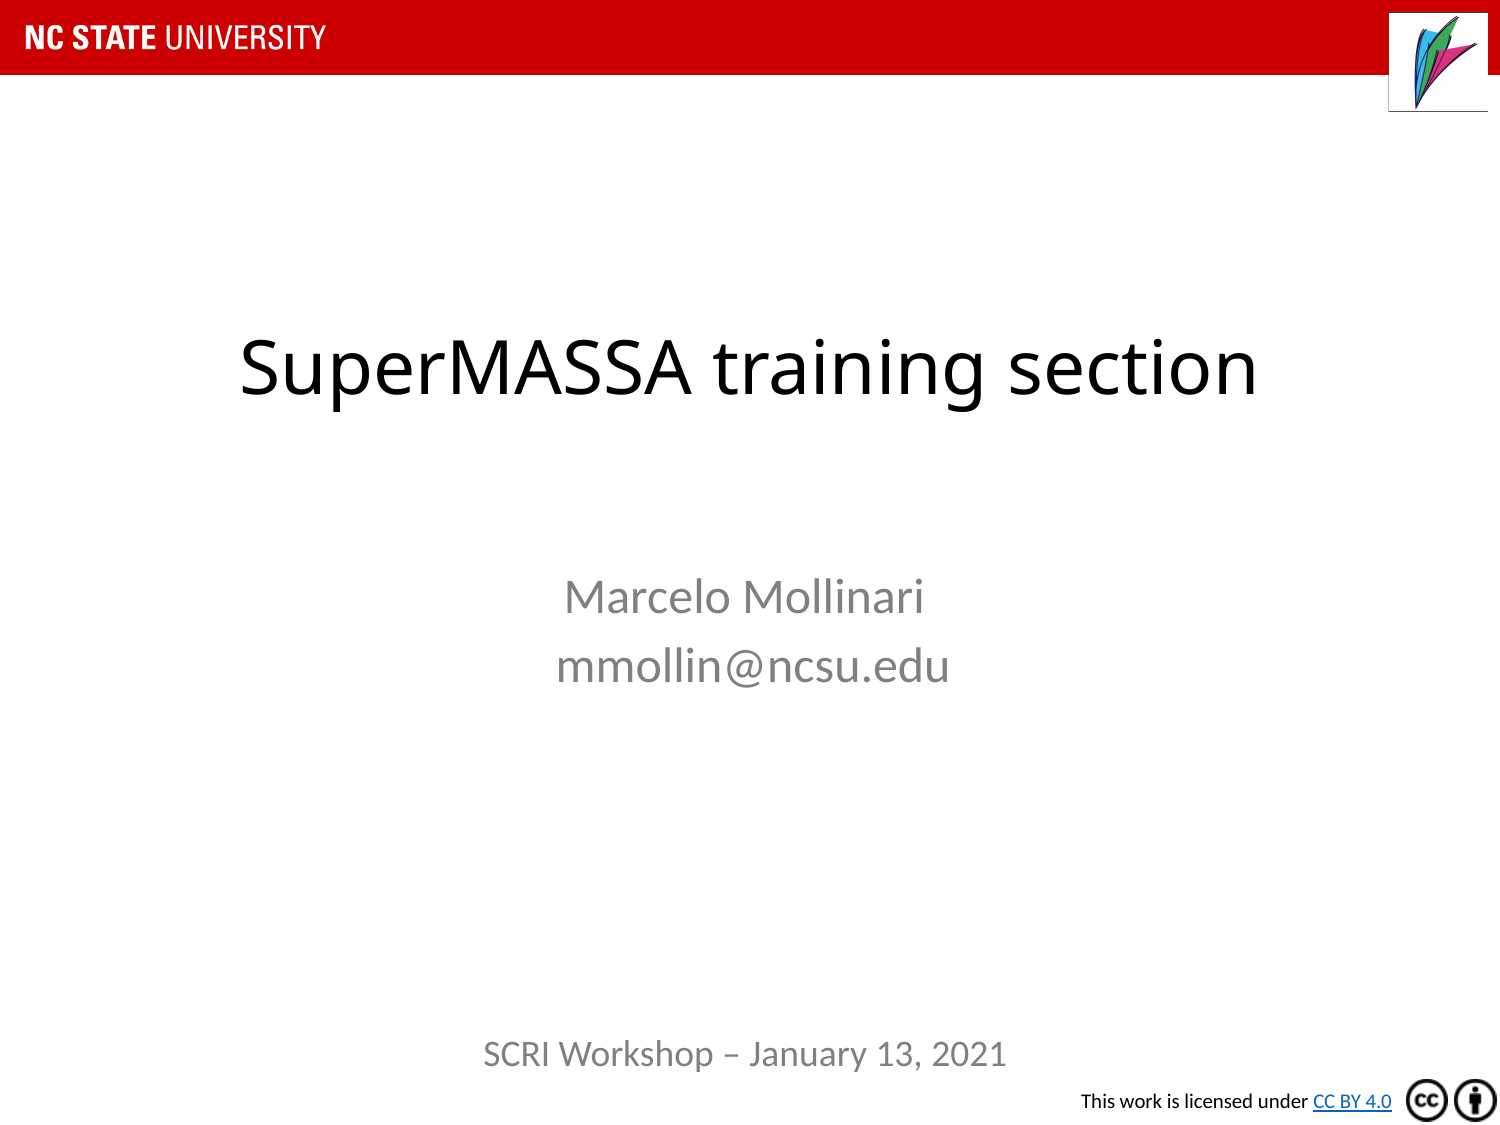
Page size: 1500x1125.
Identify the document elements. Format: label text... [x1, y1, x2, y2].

picture [1454, 1079, 1497, 1122]
picture [0, 0, 1500, 112]
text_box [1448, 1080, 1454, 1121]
picture [1406, 1079, 1448, 1122]
title SuperMASSA training section [13, 194, 1487, 504]
text_box This work is licensed under CC BY 4.0 [1066, 1080, 1406, 1121]
subtitle Marcelo Mollinari mmollin@ncsu.edu [468, 562, 1032, 719]
text_box SCRI Workshop – January 13, 2021 [468, 1021, 1032, 1082]
